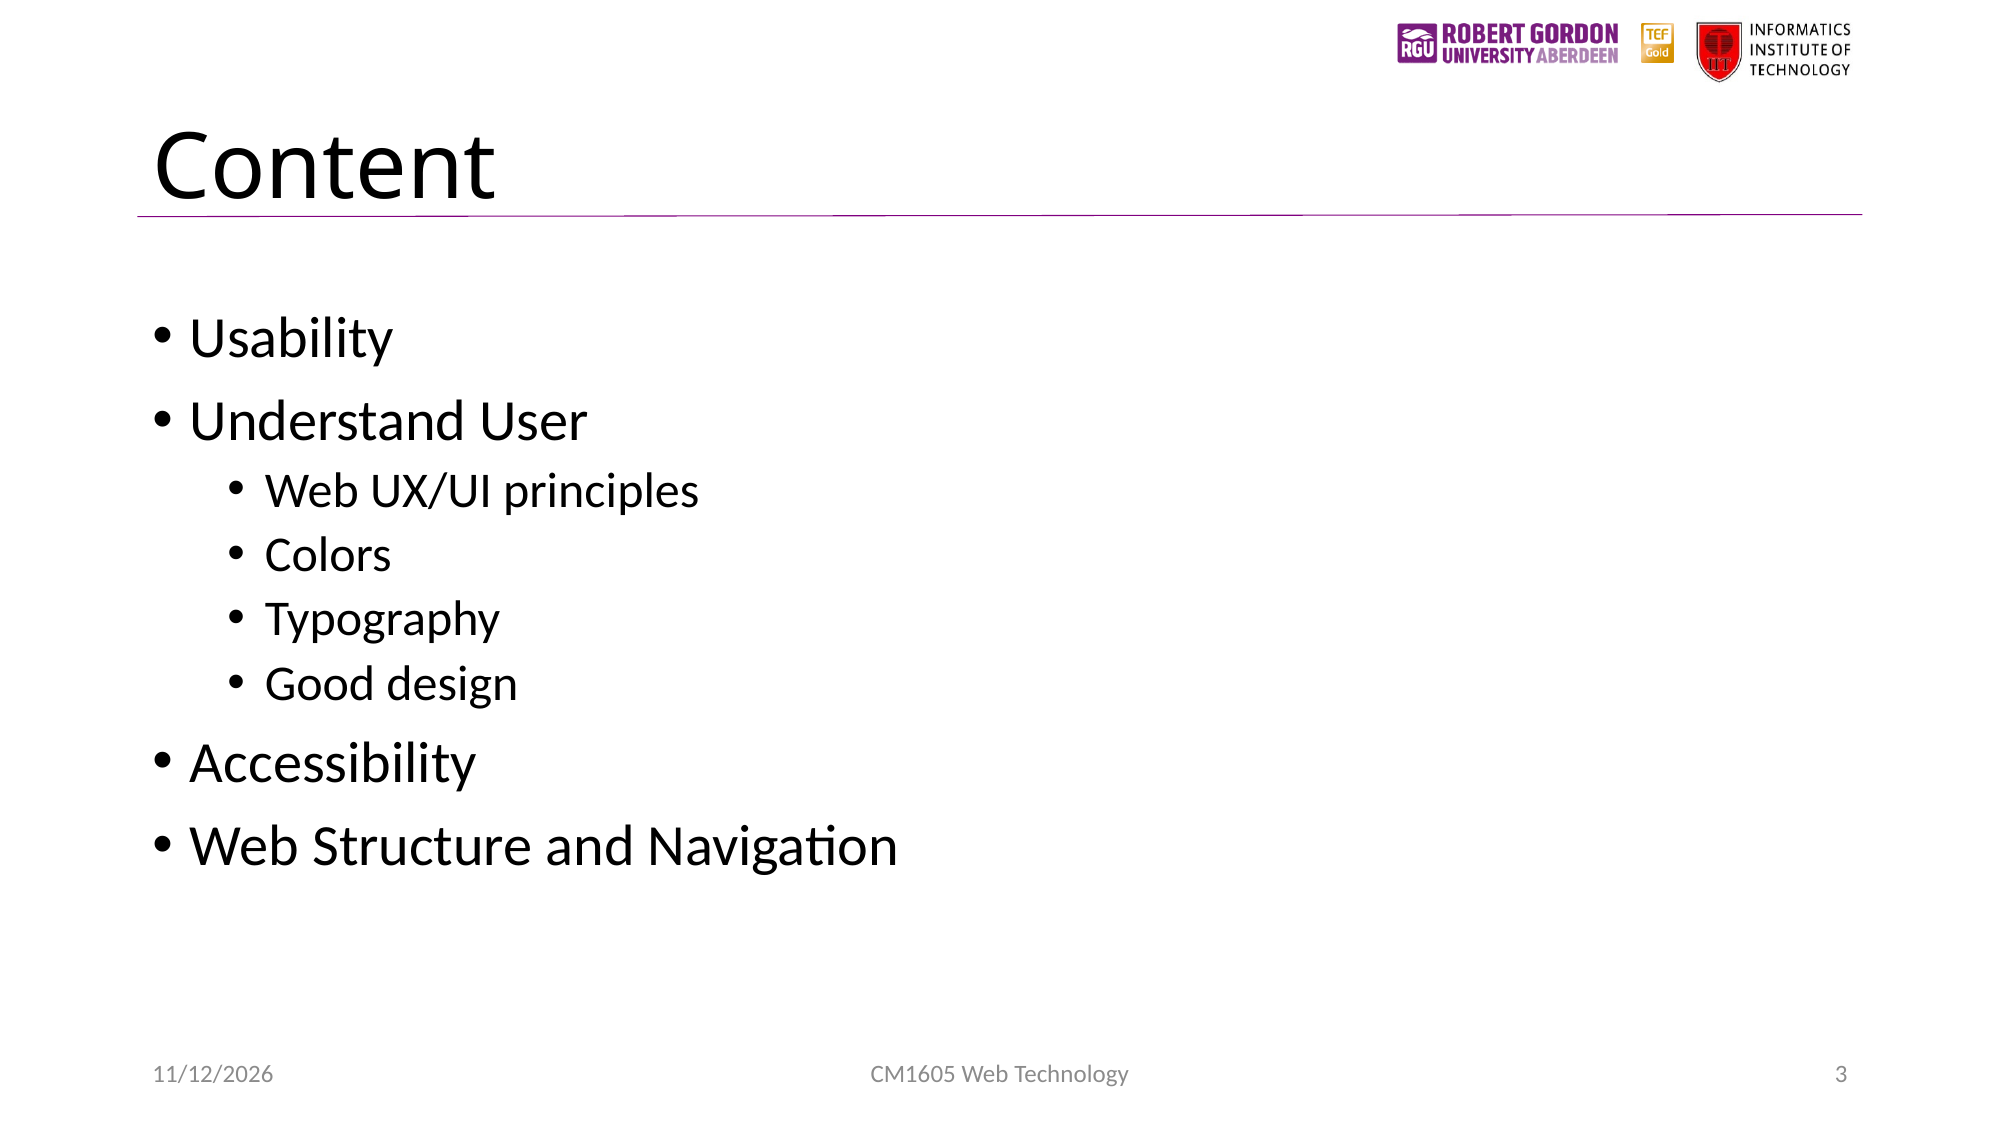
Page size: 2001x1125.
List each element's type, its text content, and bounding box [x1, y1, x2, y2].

title Content [137, 59, 1863, 278]
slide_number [137, 1042, 588, 1103]
picture [1388, 5, 1863, 59]
list Usability Understand User Web UX/UI principles Colors Typography Good design Accessibility Web Structure and Navigation [137, 299, 1863, 1014]
footer CM1605 Web Technology [662, 1042, 1338, 1103]
slide_number 3 [1412, 1042, 1863, 1103]
